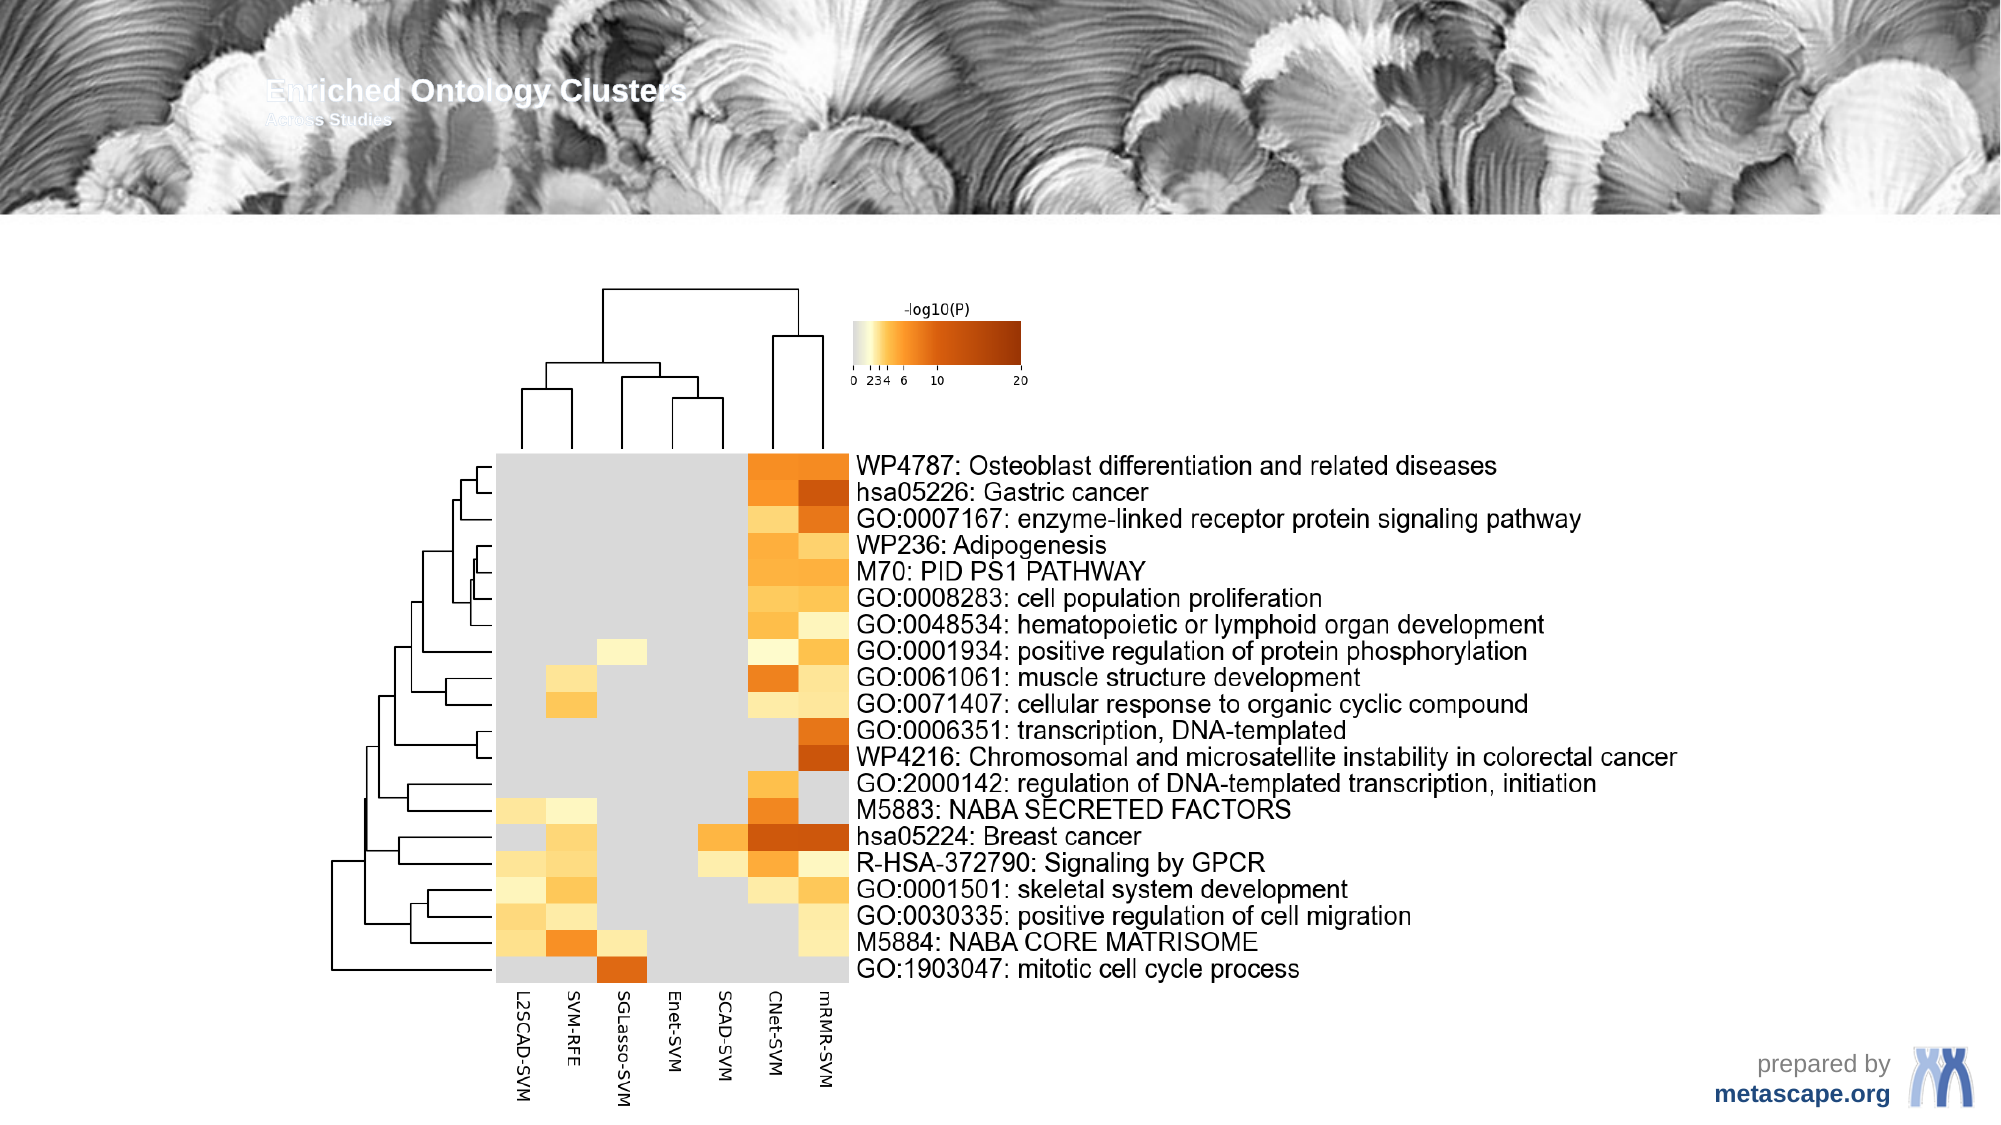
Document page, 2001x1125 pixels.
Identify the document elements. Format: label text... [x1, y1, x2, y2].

title Enriched Ontology Clusters Across Studies [249, 61, 1600, 137]
picture [0, 0, 2001, 1125]
